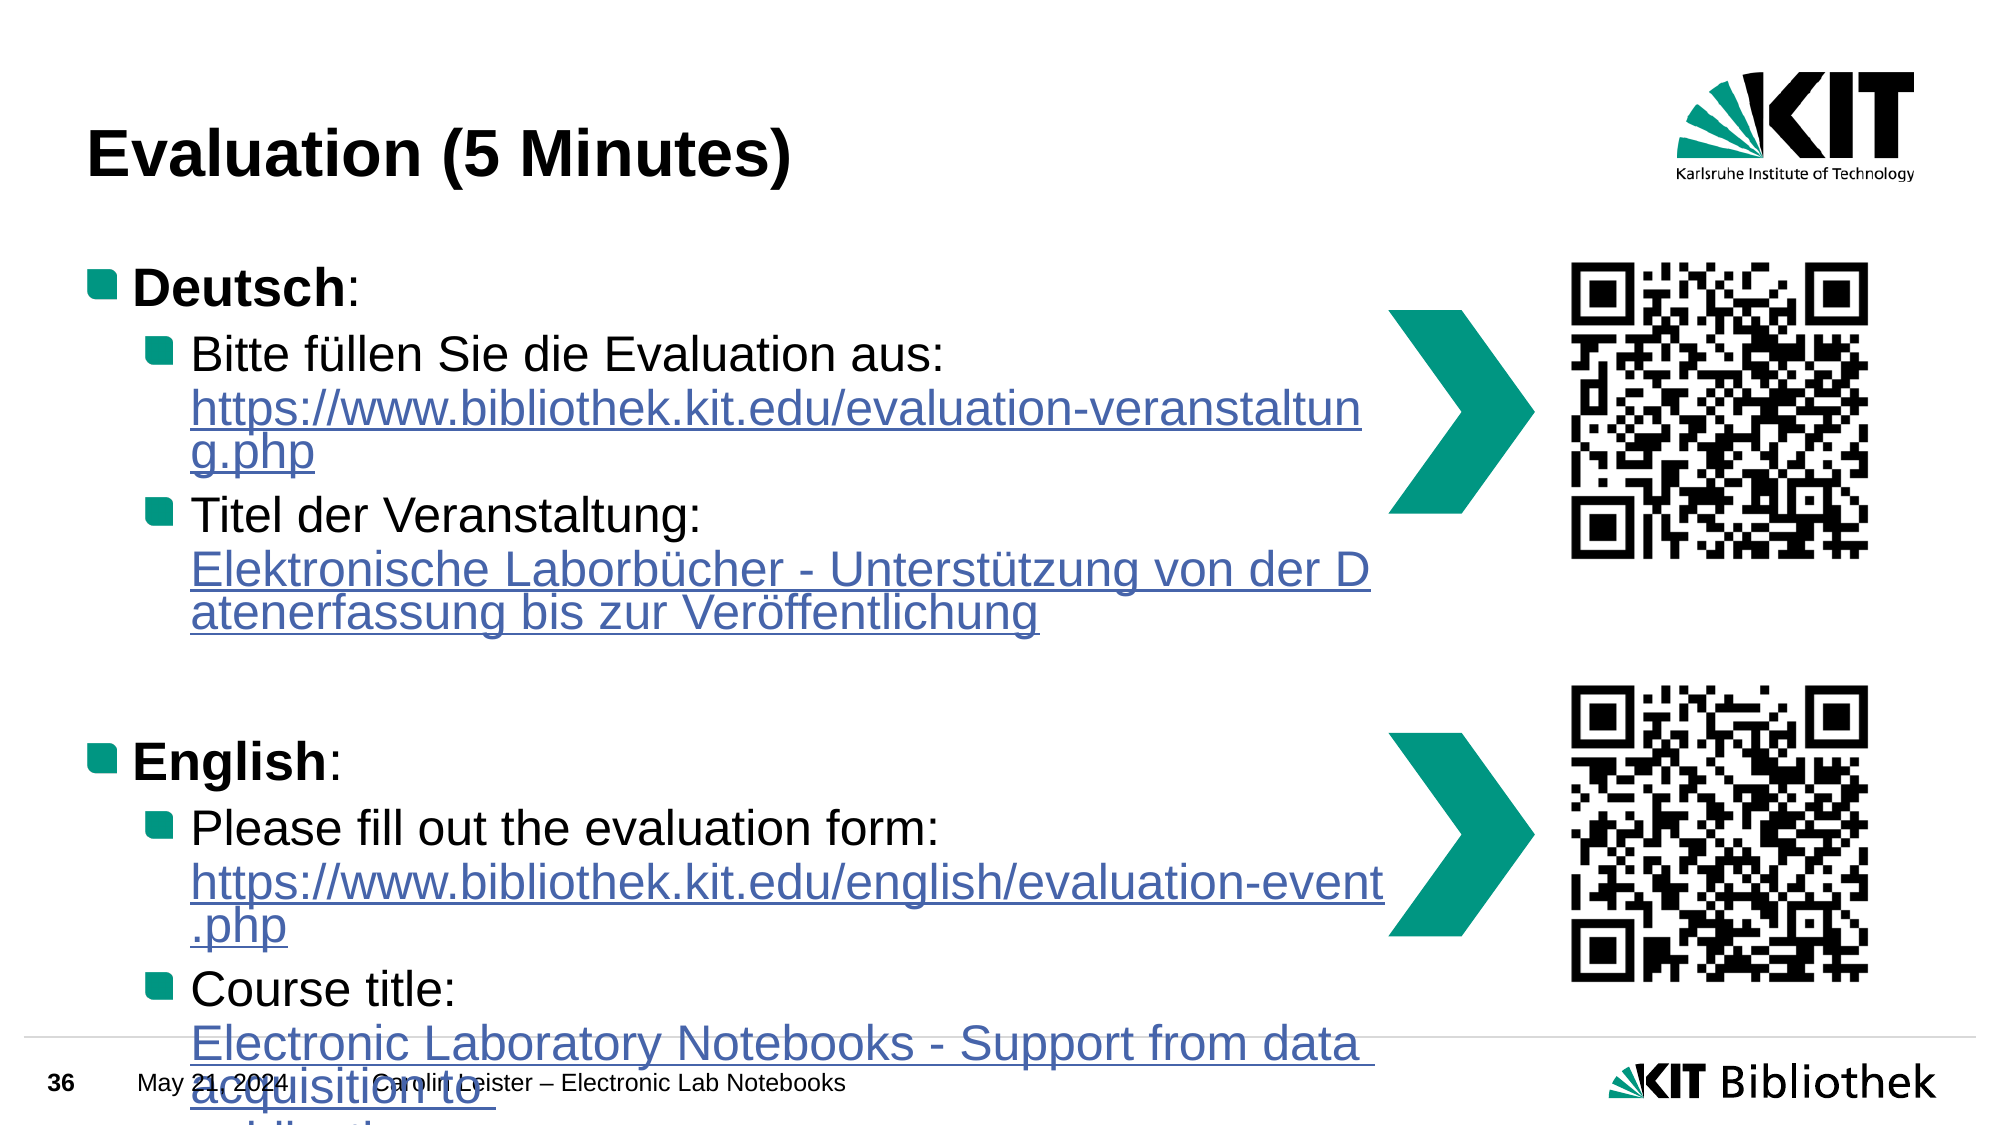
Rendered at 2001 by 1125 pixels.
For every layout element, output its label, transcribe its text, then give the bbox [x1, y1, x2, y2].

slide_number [137, 1038, 362, 1125]
picture [1677, 72, 1914, 182]
picture [1528, 219, 1913, 604]
text_box [1386, 731, 1528, 938]
slide_number 36 [47, 1038, 119, 1125]
picture [87, 743, 117, 777]
picture [87, 269, 117, 303]
title Evaluation (5 Minutes) [86, 64, 1589, 191]
picture [145, 972, 173, 1003]
picture [145, 811, 173, 842]
picture [145, 336, 173, 368]
picture [1528, 642, 1913, 1027]
picture [145, 497, 173, 529]
list Deutsch: Bitte füllen Sie die Evaluation aus: https://www.bibliothek.kit.edu/evaluation-veranstaltung.php Titel der Veranstaltung: Elektronische Laborbücher - Unterstützung von der Datenerfassung bis zur Veröffentlichung English: Please fill out the evaluation form: https://www.bibliothek.kit.edu/english/evaluation-event.php Course title: Electronic Laboratory Notebooks - Support from data acquisition to publication [87, 259, 1389, 1014]
text_box [1386, 309, 1528, 515]
